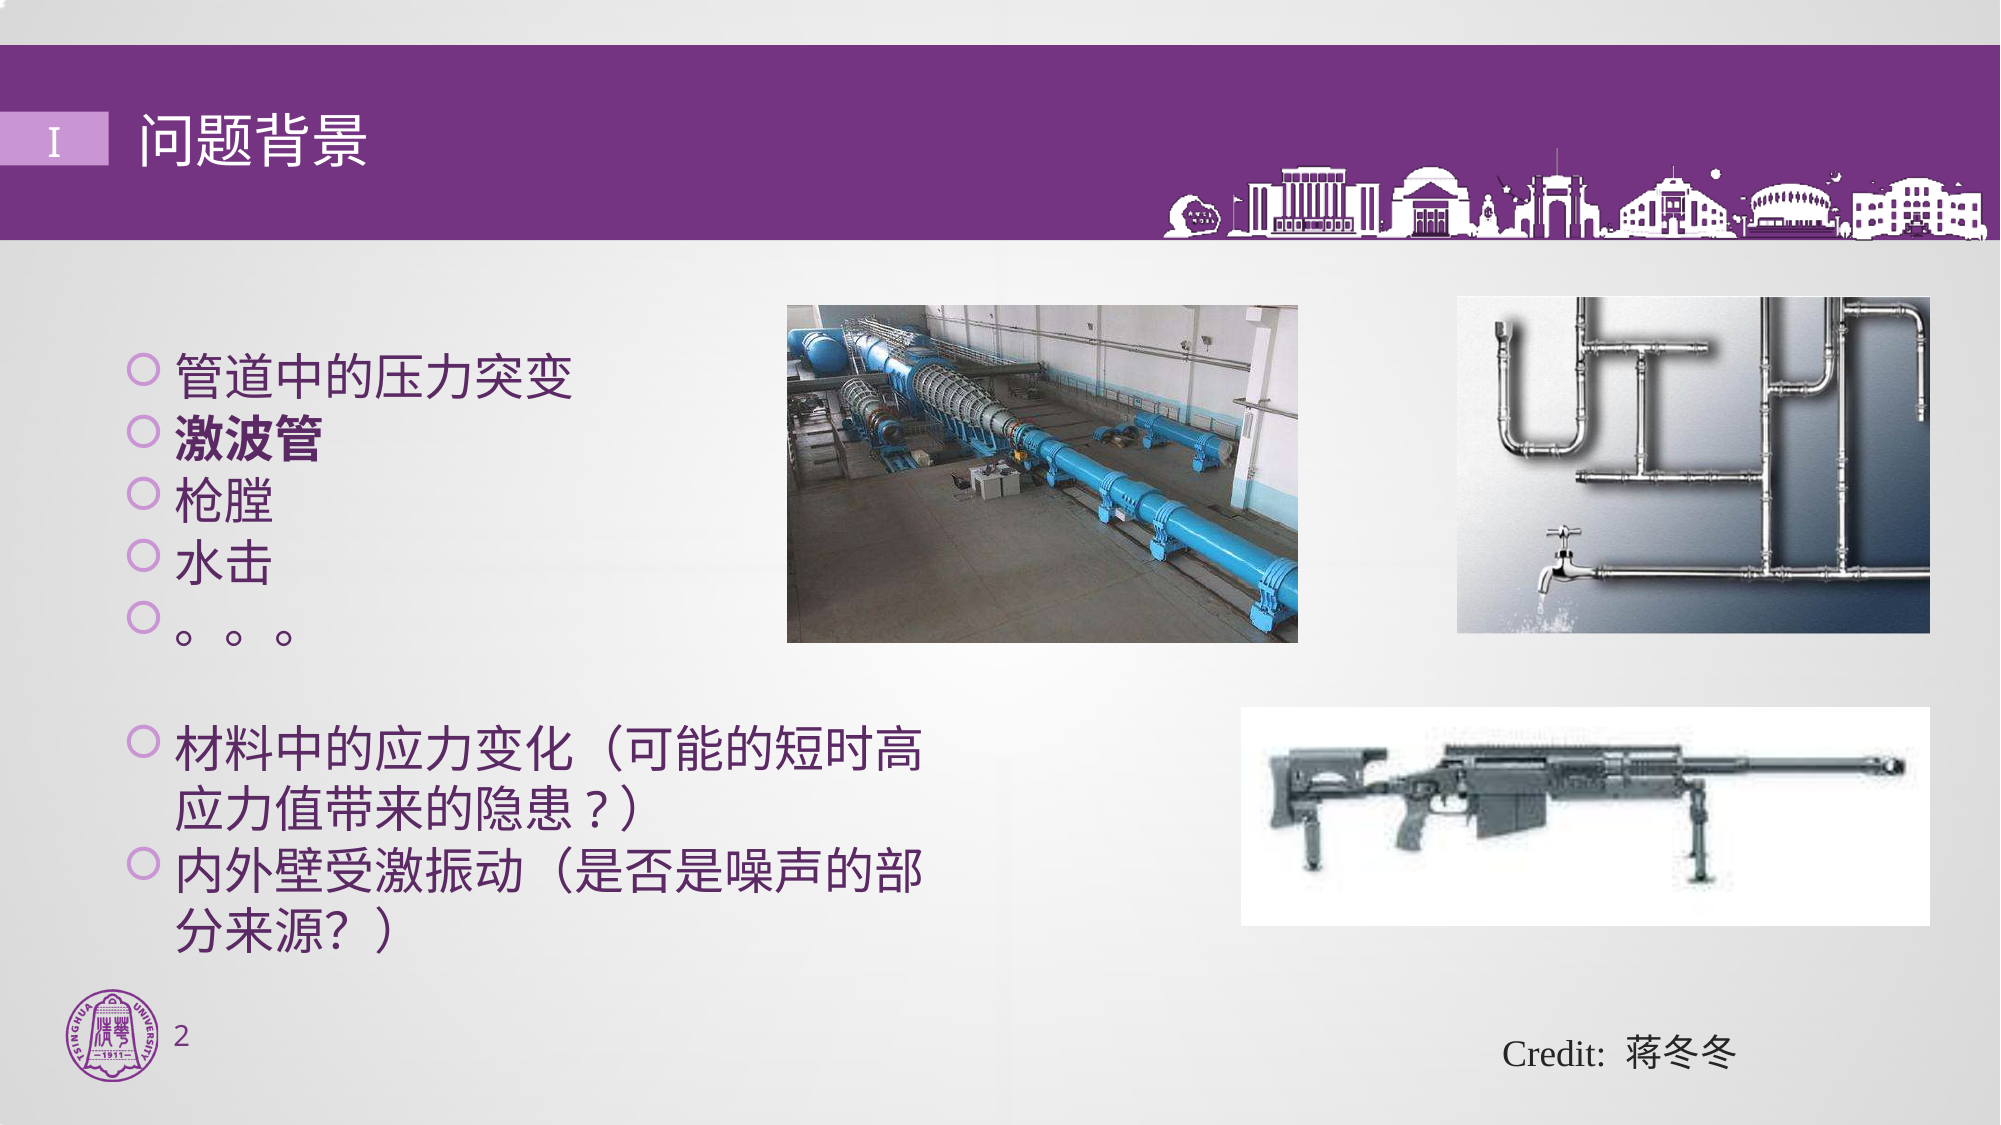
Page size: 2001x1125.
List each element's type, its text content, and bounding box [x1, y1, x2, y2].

text_box Credit: 蒋冬冬 [1500, 1027, 1750, 1075]
text_box 管道中的压力突变 激波管 枪膛 水击 。。。 材料中的应力变化（可能的短时高应力值带来的隐患?） 内外壁受激振动（是否是噪声的部分来源？） [121, 343, 939, 1011]
picture [0, 241, 2000, 1125]
text_box I [0, 111, 109, 166]
picture [0, 0, 2000, 45]
text_box [1163, 148, 1988, 241]
title 问题背景 [135, 101, 431, 292]
text_box [0, 45, 2000, 241]
text_box 2 [171, 1015, 193, 1053]
text_box [65, 989, 159, 1082]
